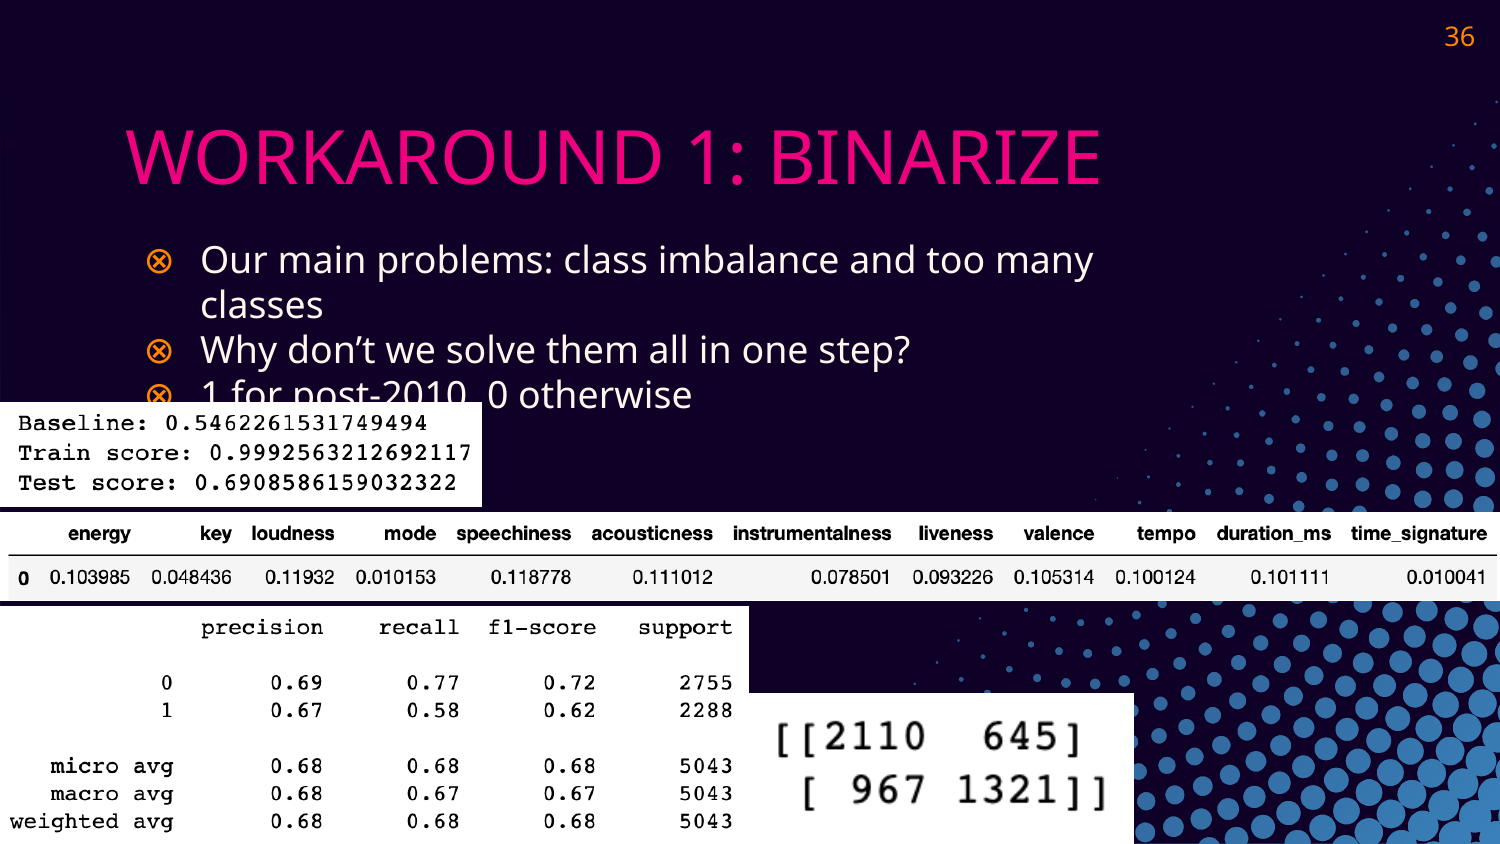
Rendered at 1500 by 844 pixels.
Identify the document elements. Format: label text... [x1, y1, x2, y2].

list Our main problems: class imbalance and too many classes Why don’t we solve them all in one step? 1 for post-2010, 0 otherwise [125, 236, 1152, 510]
picture [0, 512, 1500, 602]
picture [0, 606, 1134, 844]
title WORKAROUND 1: BINARIZE [125, 58, 1279, 200]
slide_number ‹#› [1385, 5, 1476, 71]
picture [0, 402, 482, 508]
